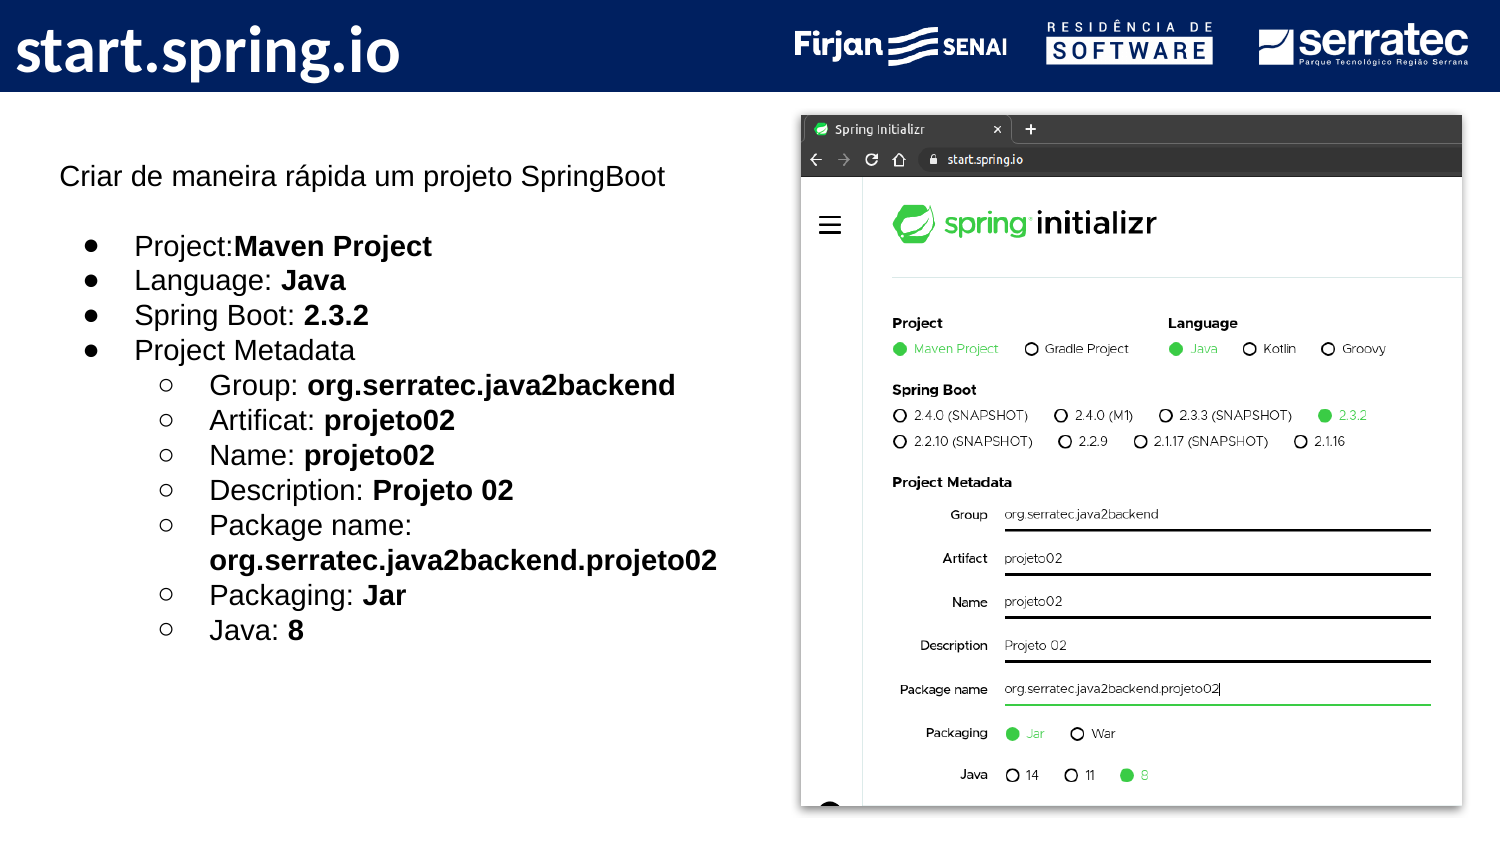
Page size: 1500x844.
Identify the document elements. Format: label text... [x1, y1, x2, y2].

text_box Criar de maneira rápida um projeto SpringBoot Project:Maven Project Language: Java Spring Boot: 2.3.2 Project Metadata Group: org.serratec.java2backend Artificat: projeto02 Name: projeto02 Description: Projeto 02 Package name: org.serratec.java2backend.projeto02 Packaging: Jar Java: 8 [44, 141, 737, 656]
picture [771, 12, 1239, 80]
title start.spring.io [0, 0, 790, 72]
picture [800, 114, 1463, 806]
picture [1259, 23, 1468, 66]
